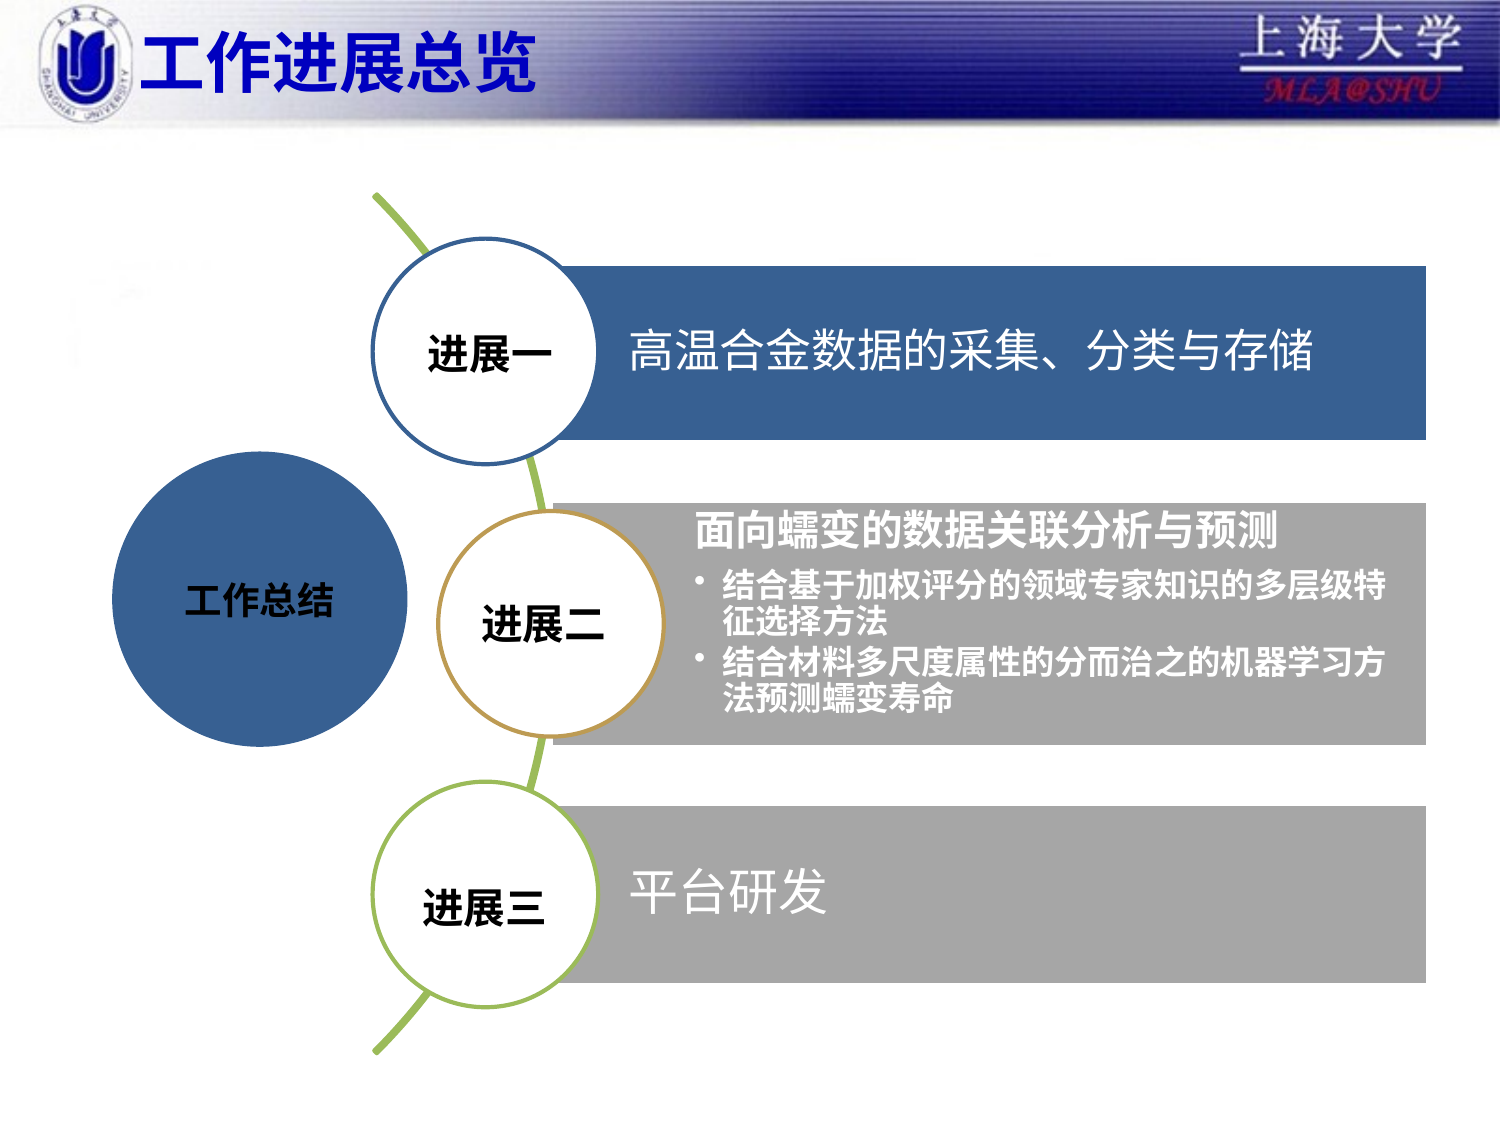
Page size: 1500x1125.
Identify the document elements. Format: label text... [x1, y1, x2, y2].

picture [0, 0, 1500, 1125]
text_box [111, 172, 1442, 1076]
title 工作进展总览 [123, 0, 1474, 127]
